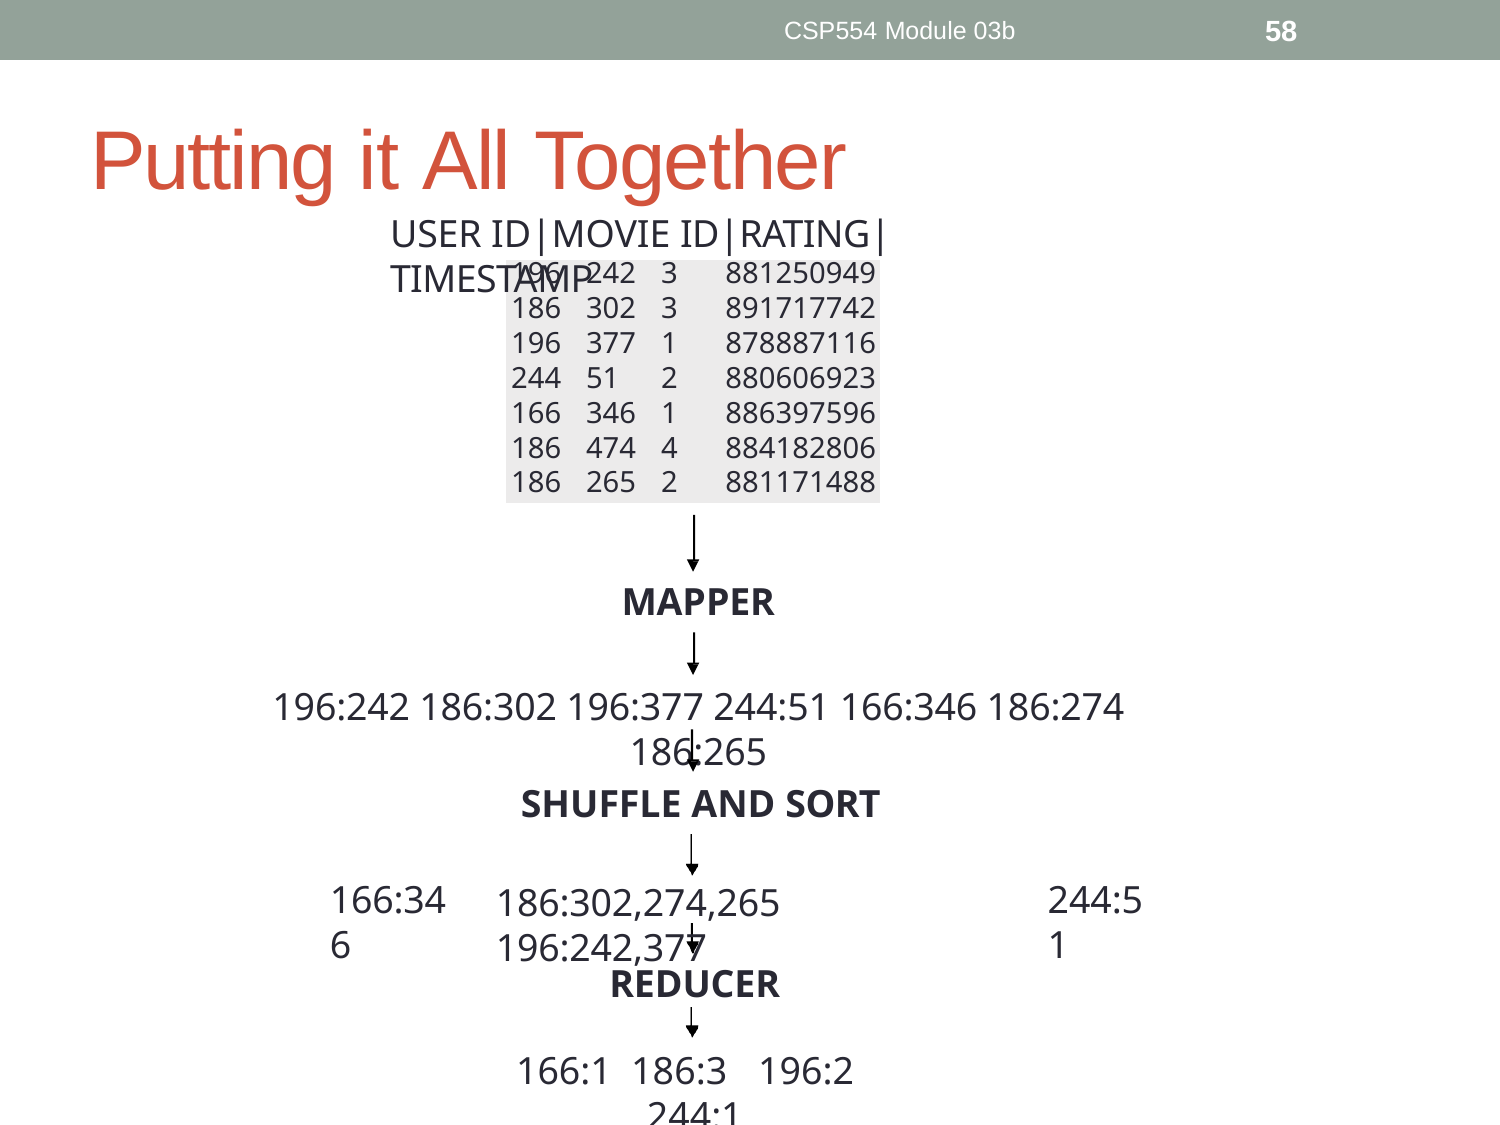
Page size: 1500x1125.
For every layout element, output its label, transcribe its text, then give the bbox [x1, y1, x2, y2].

table_cell 302 [572, 300, 647, 329]
table_cell 186 [506, 469, 572, 503]
table_cell 886397596 [706, 399, 880, 434]
table_cell 244 [506, 364, 572, 399]
text_box [686, 514, 700, 572]
table_cell 346 [572, 399, 647, 434]
table_cell 2 [647, 364, 706, 399]
table_cell 884182806 [706, 434, 880, 469]
text_box SHUFFLE AND SORT 186:302,274,265 196:242,377 [493, 778, 1015, 969]
table_cell 880606923 [706, 364, 880, 399]
table_cell 166 [506, 399, 572, 434]
table_cell 1 [647, 329, 706, 364]
table_cell 3 [647, 300, 706, 329]
text_box [685, 1007, 699, 1038]
text_box REDUCER 166:1 186:3 196:2 244:1 [468, 958, 923, 1125]
text_box 166:346 [327, 874, 464, 967]
table_cell 265 [572, 469, 647, 503]
text_box MAPPER 196:242 186:302 196:377 244:51 166:346 186:274 186:265 [209, 575, 1188, 773]
table_cell 891717742 [706, 300, 880, 329]
text_box [685, 834, 699, 876]
text_box USER ID|MOVIE ID|RATING|TIMESTAMP [387, 207, 1034, 300]
table_cell 1 [647, 399, 706, 434]
table_cell 4 [647, 434, 706, 469]
table_cell 196 [506, 329, 572, 364]
table_cell 881171488 [706, 469, 880, 503]
text_box 244:51 [1045, 874, 1162, 967]
table_cell 186 [506, 300, 572, 329]
table_cell 186 [506, 434, 572, 469]
slide_number 58 [1250, 3, 1425, 57]
footer CSP554 Module 03b [562, 3, 1238, 57]
text_box [686, 729, 700, 772]
table_cell 474 [572, 434, 647, 469]
table_cell 878887116 [706, 329, 880, 364]
text_box [686, 632, 700, 676]
table_cell 51 [572, 364, 647, 399]
table_cell 377 [572, 329, 647, 364]
title Putting it All Together [75, 75, 1425, 238]
table_cell 2 [647, 469, 706, 503]
